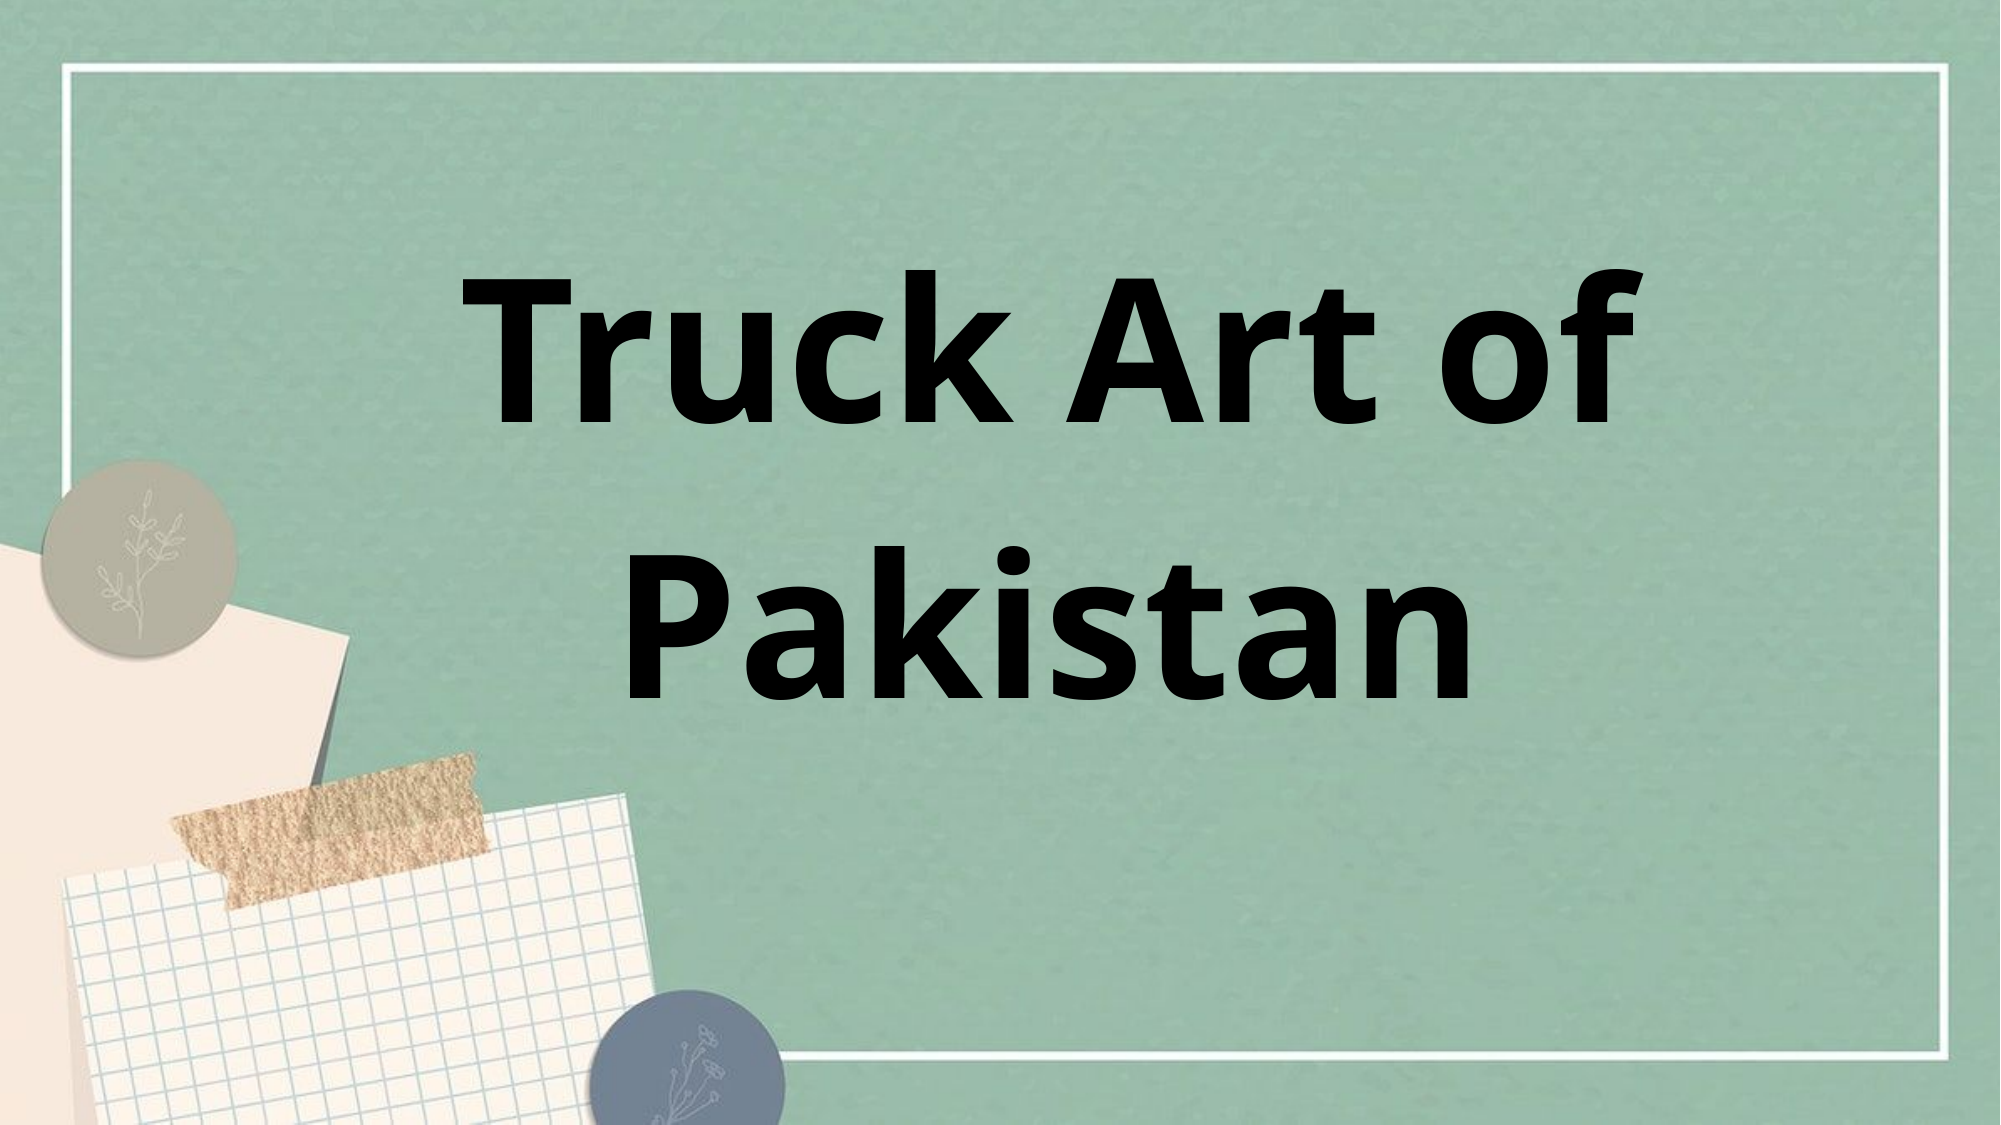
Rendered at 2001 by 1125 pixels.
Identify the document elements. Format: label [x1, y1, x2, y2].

list [0, 0, 2000, 1125]
